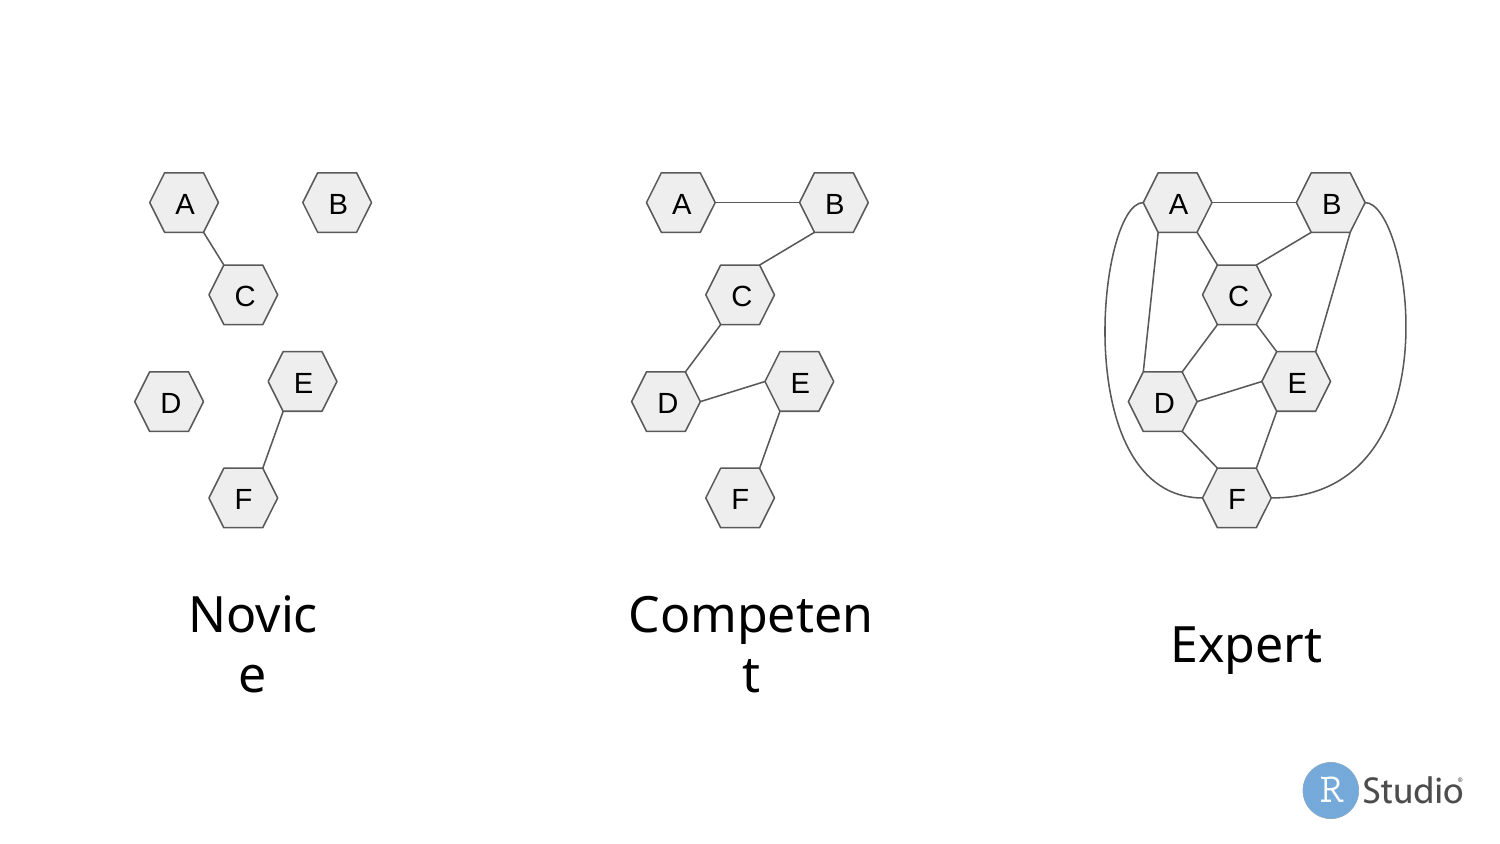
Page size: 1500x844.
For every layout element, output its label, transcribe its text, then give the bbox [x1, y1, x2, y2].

text_box E [268, 351, 337, 412]
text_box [1142, 202, 1203, 499]
text_box F [1205, 468, 1269, 528]
text_box C [208, 265, 278, 325]
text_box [1207, 324, 1218, 373]
text_box B [799, 172, 869, 233]
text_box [700, 381, 766, 402]
text_box F [208, 468, 278, 528]
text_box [1271, 202, 1366, 499]
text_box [1207, 232, 1218, 266]
text_box D [134, 371, 204, 432]
text_box Expert [1137, 602, 1357, 682]
text_box E [765, 351, 834, 412]
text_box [1143, 232, 1159, 373]
text_box D [631, 371, 698, 432]
text_box D [1128, 384, 1137, 419]
picture [1302, 762, 1463, 819]
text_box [1256, 232, 1266, 266]
text_box C [1207, 265, 1266, 325]
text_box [685, 324, 721, 373]
text_box C [705, 265, 775, 325]
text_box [203, 232, 225, 266]
text_box Competent [611, 602, 891, 682]
text_box A [149, 172, 219, 233]
text_box F [705, 468, 775, 528]
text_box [1256, 411, 1266, 469]
text_box A [1144, 172, 1212, 213]
text_box A [646, 172, 715, 233]
text_box Novice [162, 602, 344, 682]
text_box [1207, 431, 1218, 469]
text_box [262, 411, 284, 469]
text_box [759, 232, 815, 266]
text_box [1207, 381, 1263, 402]
text_box B [1298, 172, 1365, 201]
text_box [1256, 324, 1266, 352]
text_box B [302, 172, 372, 233]
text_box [759, 411, 781, 469]
